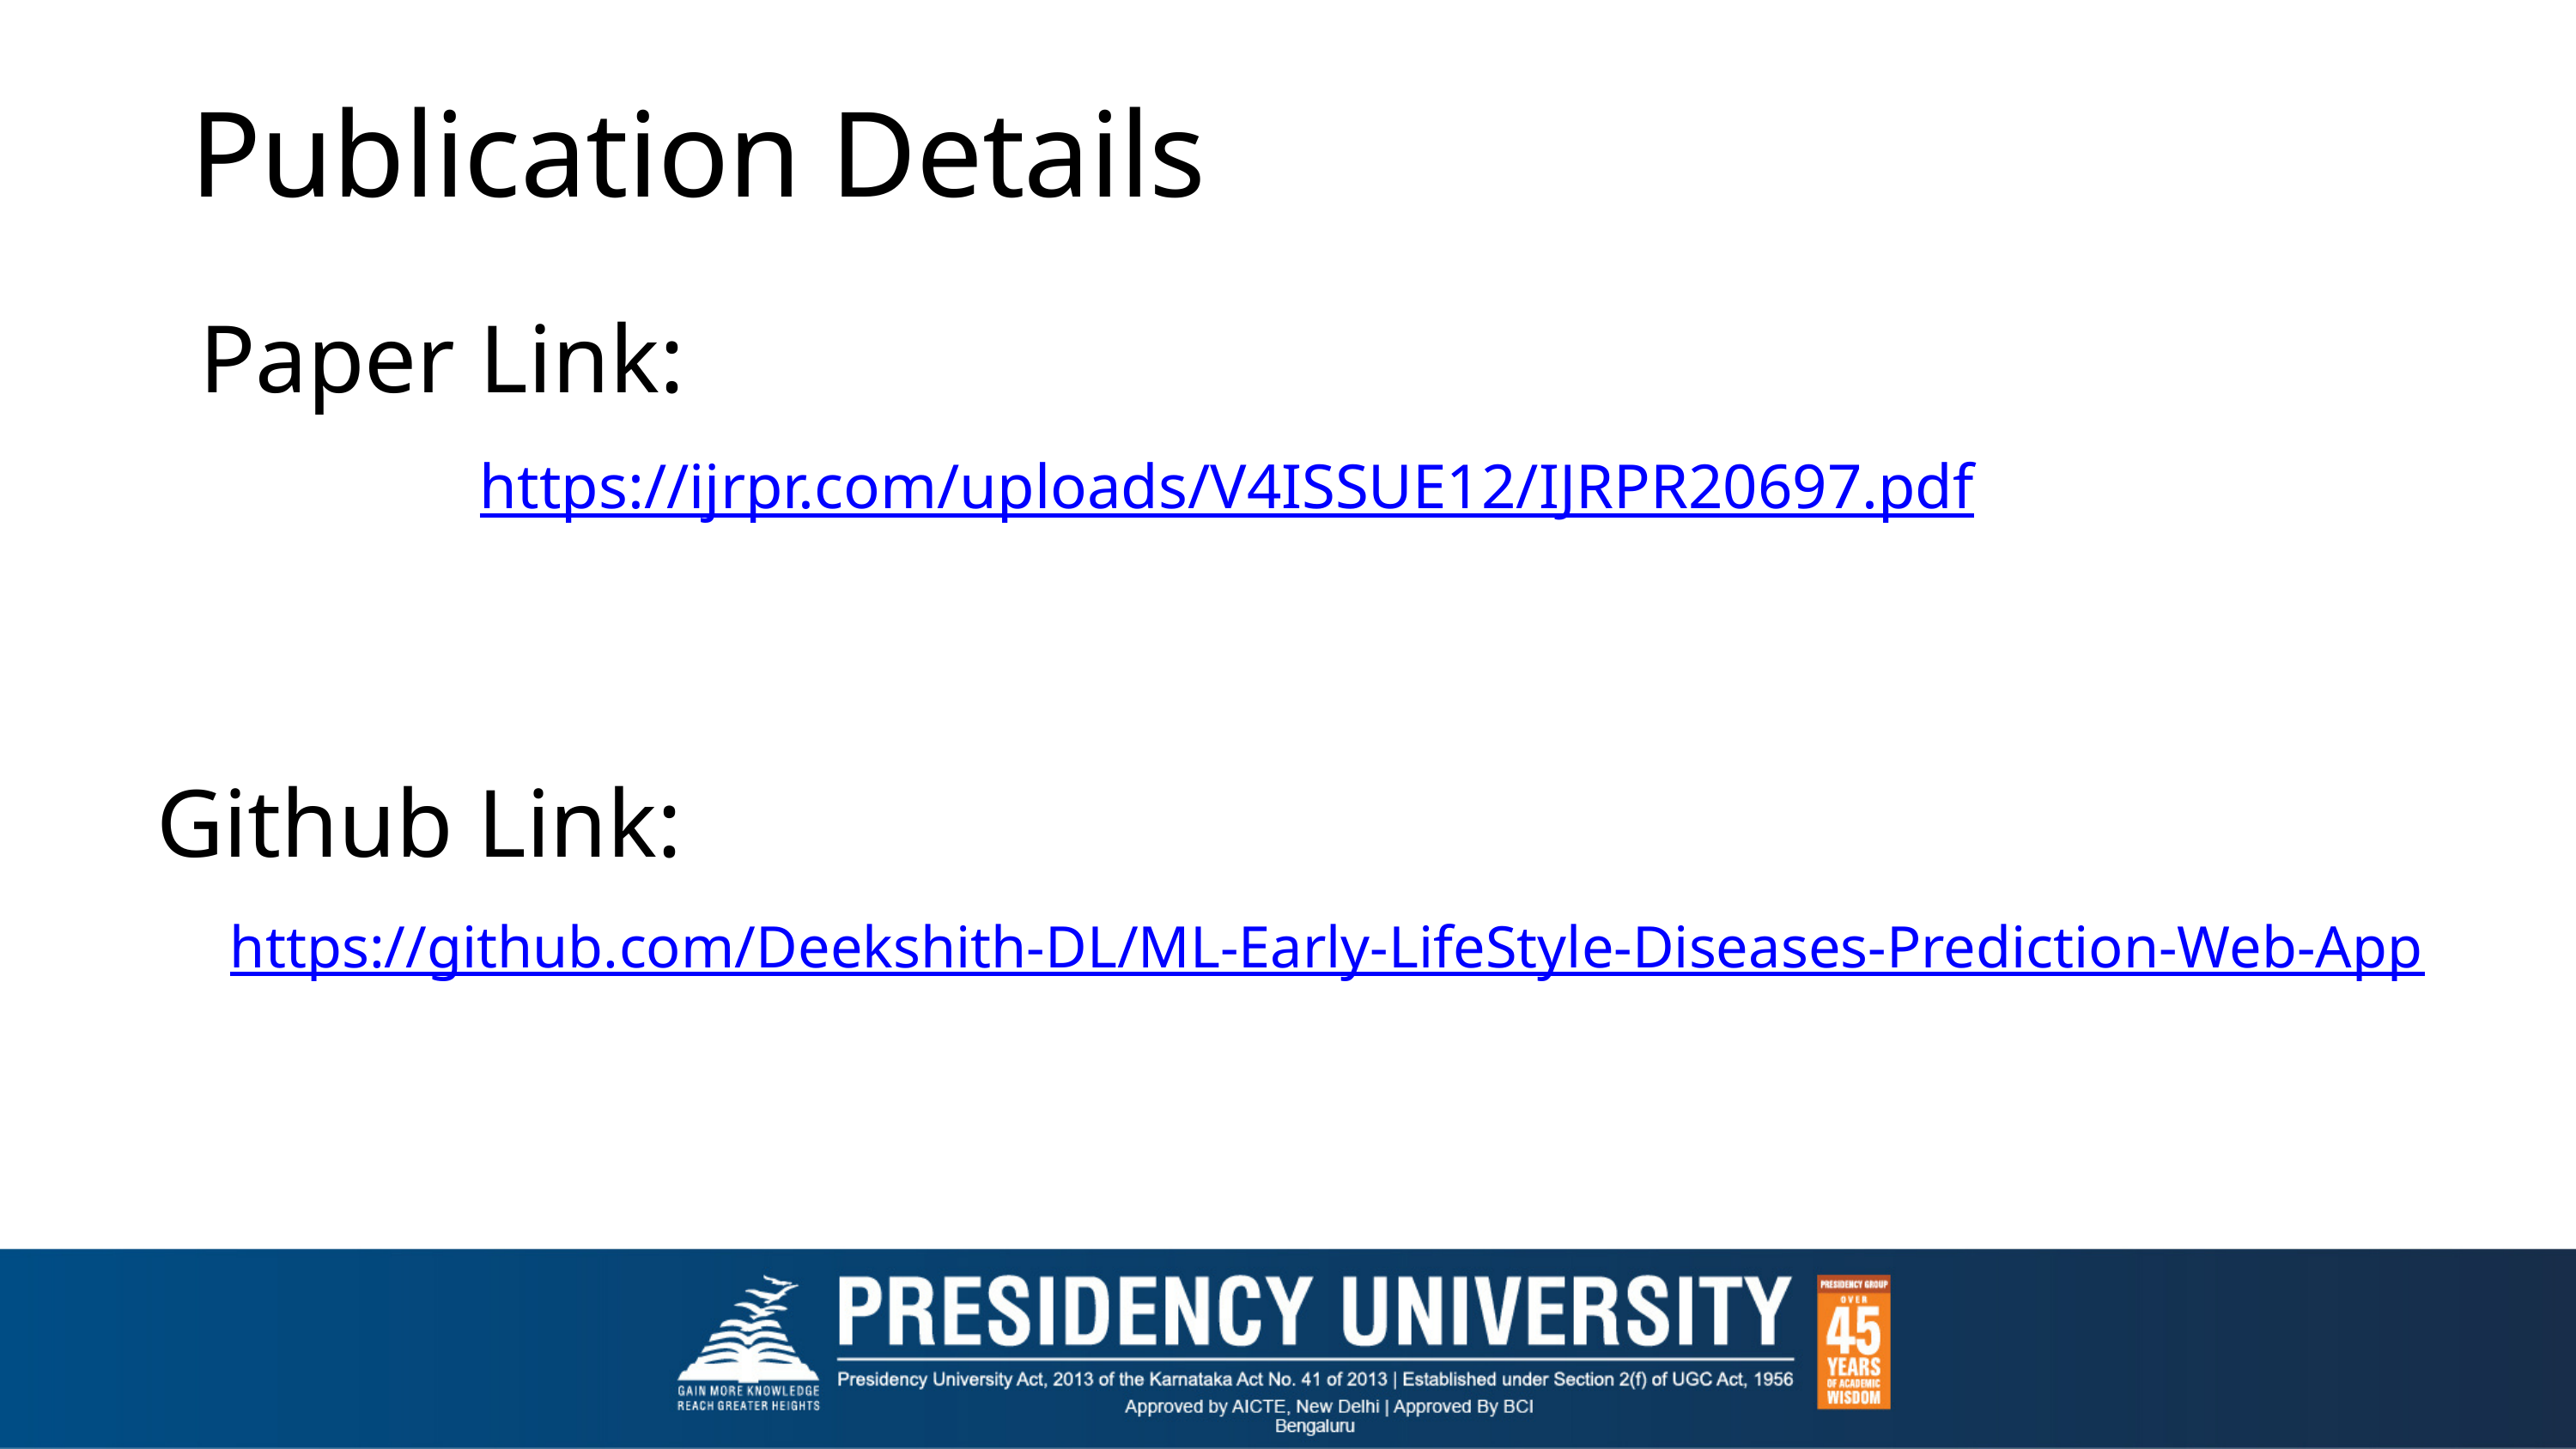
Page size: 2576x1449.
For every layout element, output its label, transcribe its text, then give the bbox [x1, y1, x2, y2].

text_box https://ijrpr.com/uploads/V4ISSUE12/IJRPR20697.pdf [419, 446, 2035, 531]
text_box Github Link: [144, 745, 695, 876]
text_box [0, 0, 2576, 1449]
text_box Paper Link: [190, 281, 695, 412]
text_box Publication Details [190, 93, 2386, 221]
text_box https://github.com/Deekshith-DL/ML-Early-LifeStyle-Diseases-Prediction-Web-App [79, 908, 2576, 989]
